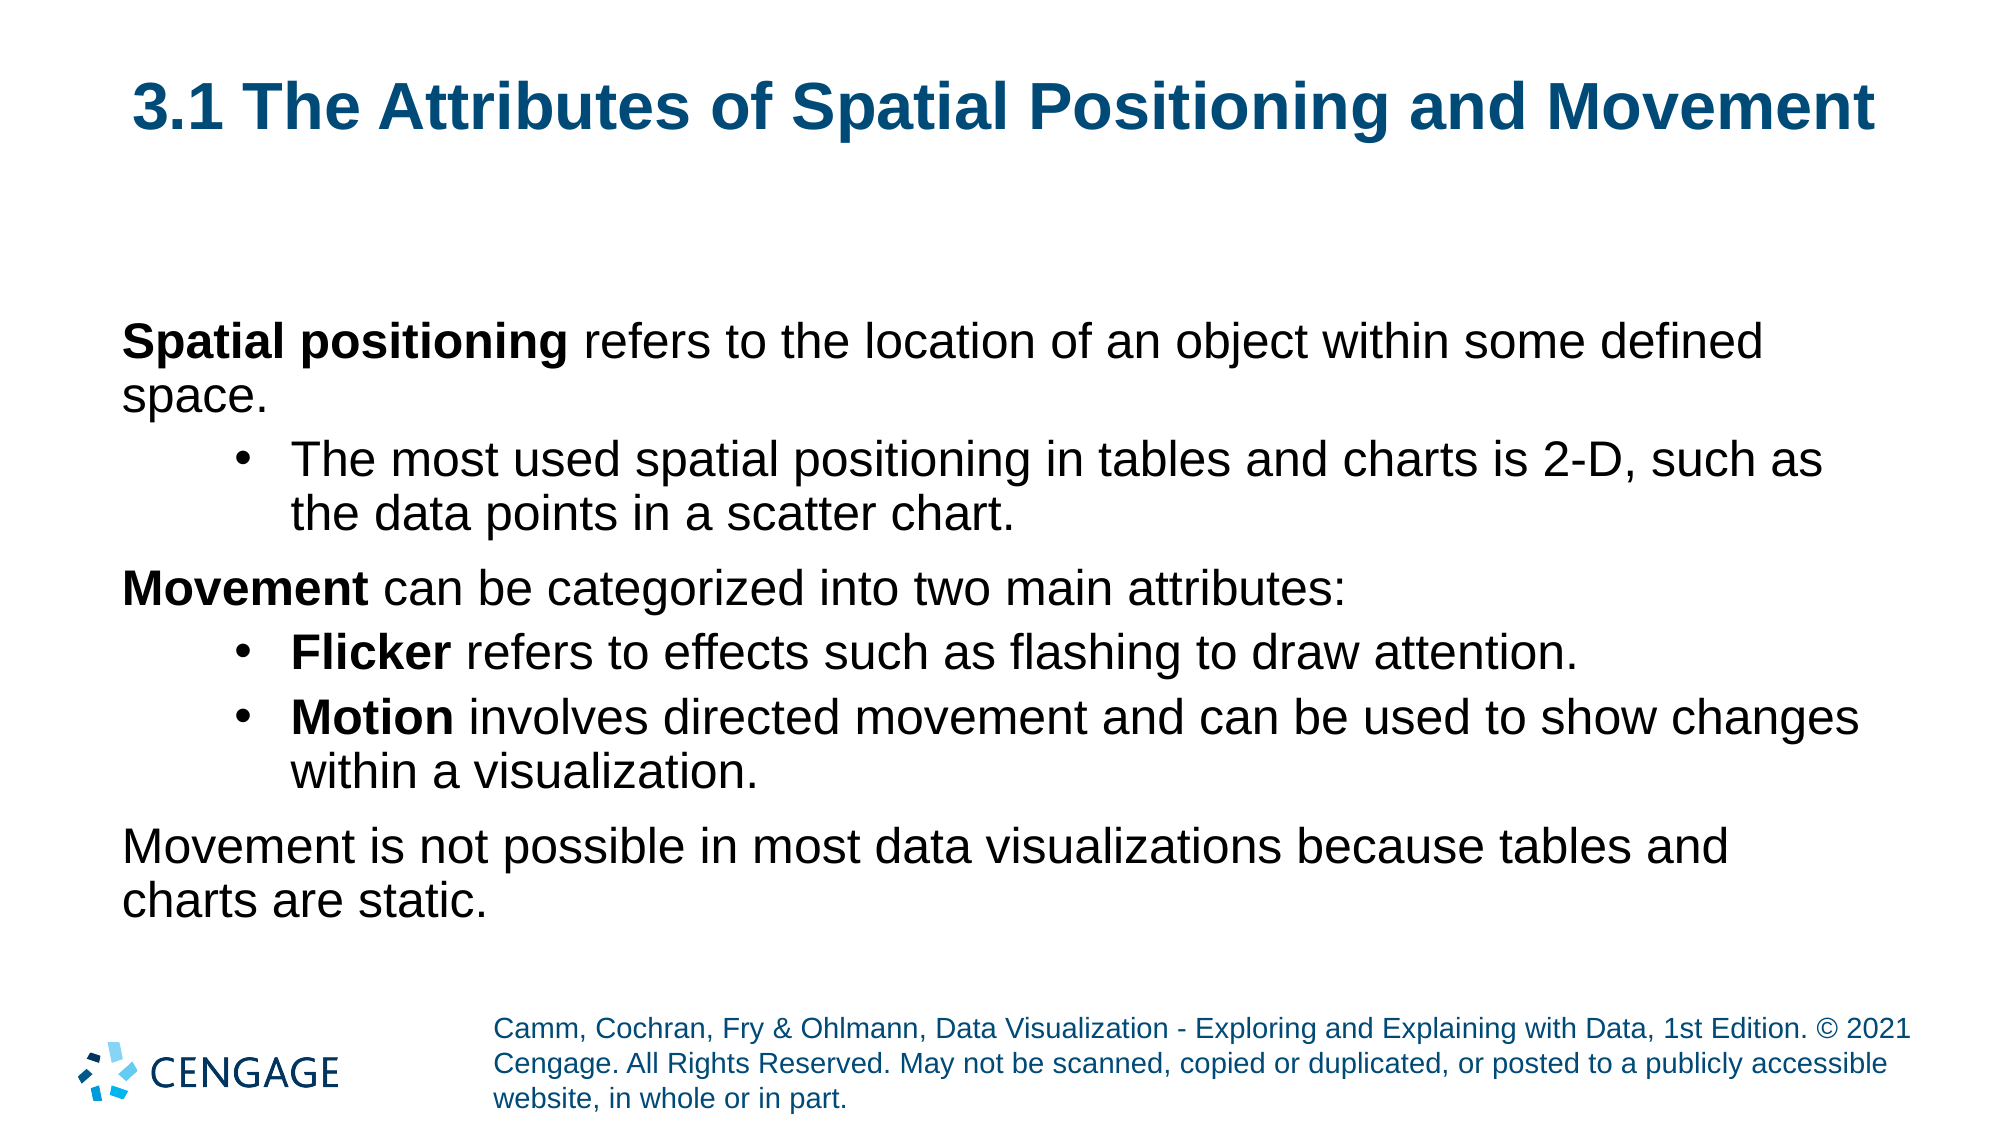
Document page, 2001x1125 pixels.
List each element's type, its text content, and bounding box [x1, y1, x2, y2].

picture [78, 1042, 338, 1101]
list Spatial positioning refers to the location of an object within some defined space. The most used spatial positioning in tables and charts is 2-D, such as the data points in a scatter chart. Movement can be categorized into two main attributes: Flicker refers to effects such as flashing to draw attention. Motion involves directed movement and can be used to show changes within a visualization. Movement is not possible in most data visualizations because tables and charts are static. [121, 315, 1880, 932]
title 3.1 The Attributes of Spatial Positioning and Movement [105, 72, 1905, 181]
